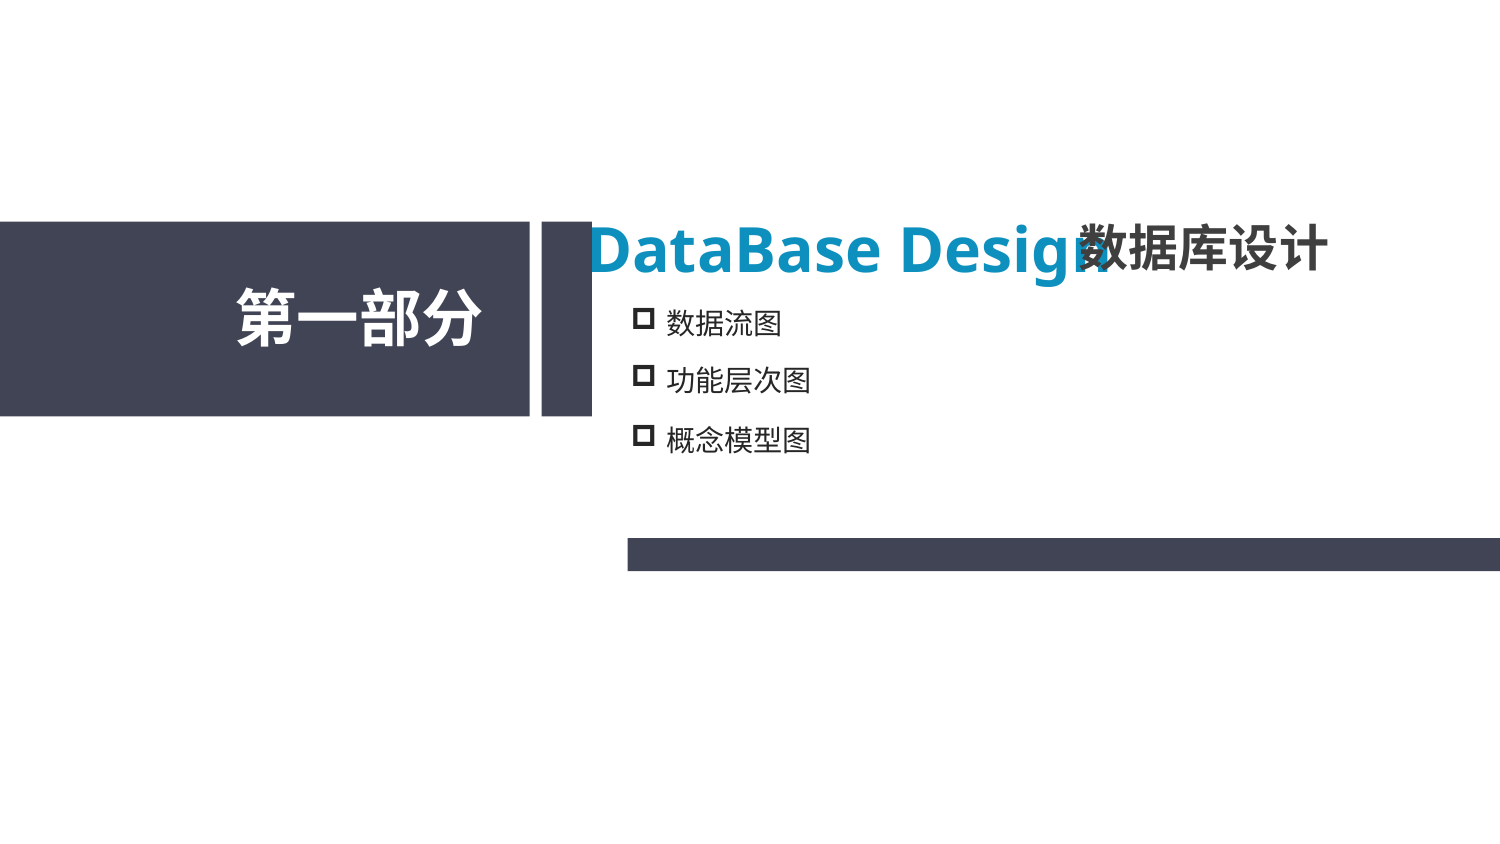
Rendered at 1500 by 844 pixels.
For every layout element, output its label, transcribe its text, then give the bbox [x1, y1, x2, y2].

text_box 第一部分 [223, 272, 496, 359]
text_box [627, 538, 1500, 572]
text_box [0, 221, 530, 417]
text_box 功能层次图 [619, 356, 824, 404]
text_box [618, 204, 1342, 292]
text_box 概念模型图 [619, 416, 824, 463]
text_box [541, 221, 592, 417]
text_box 数据流图 [619, 299, 795, 346]
